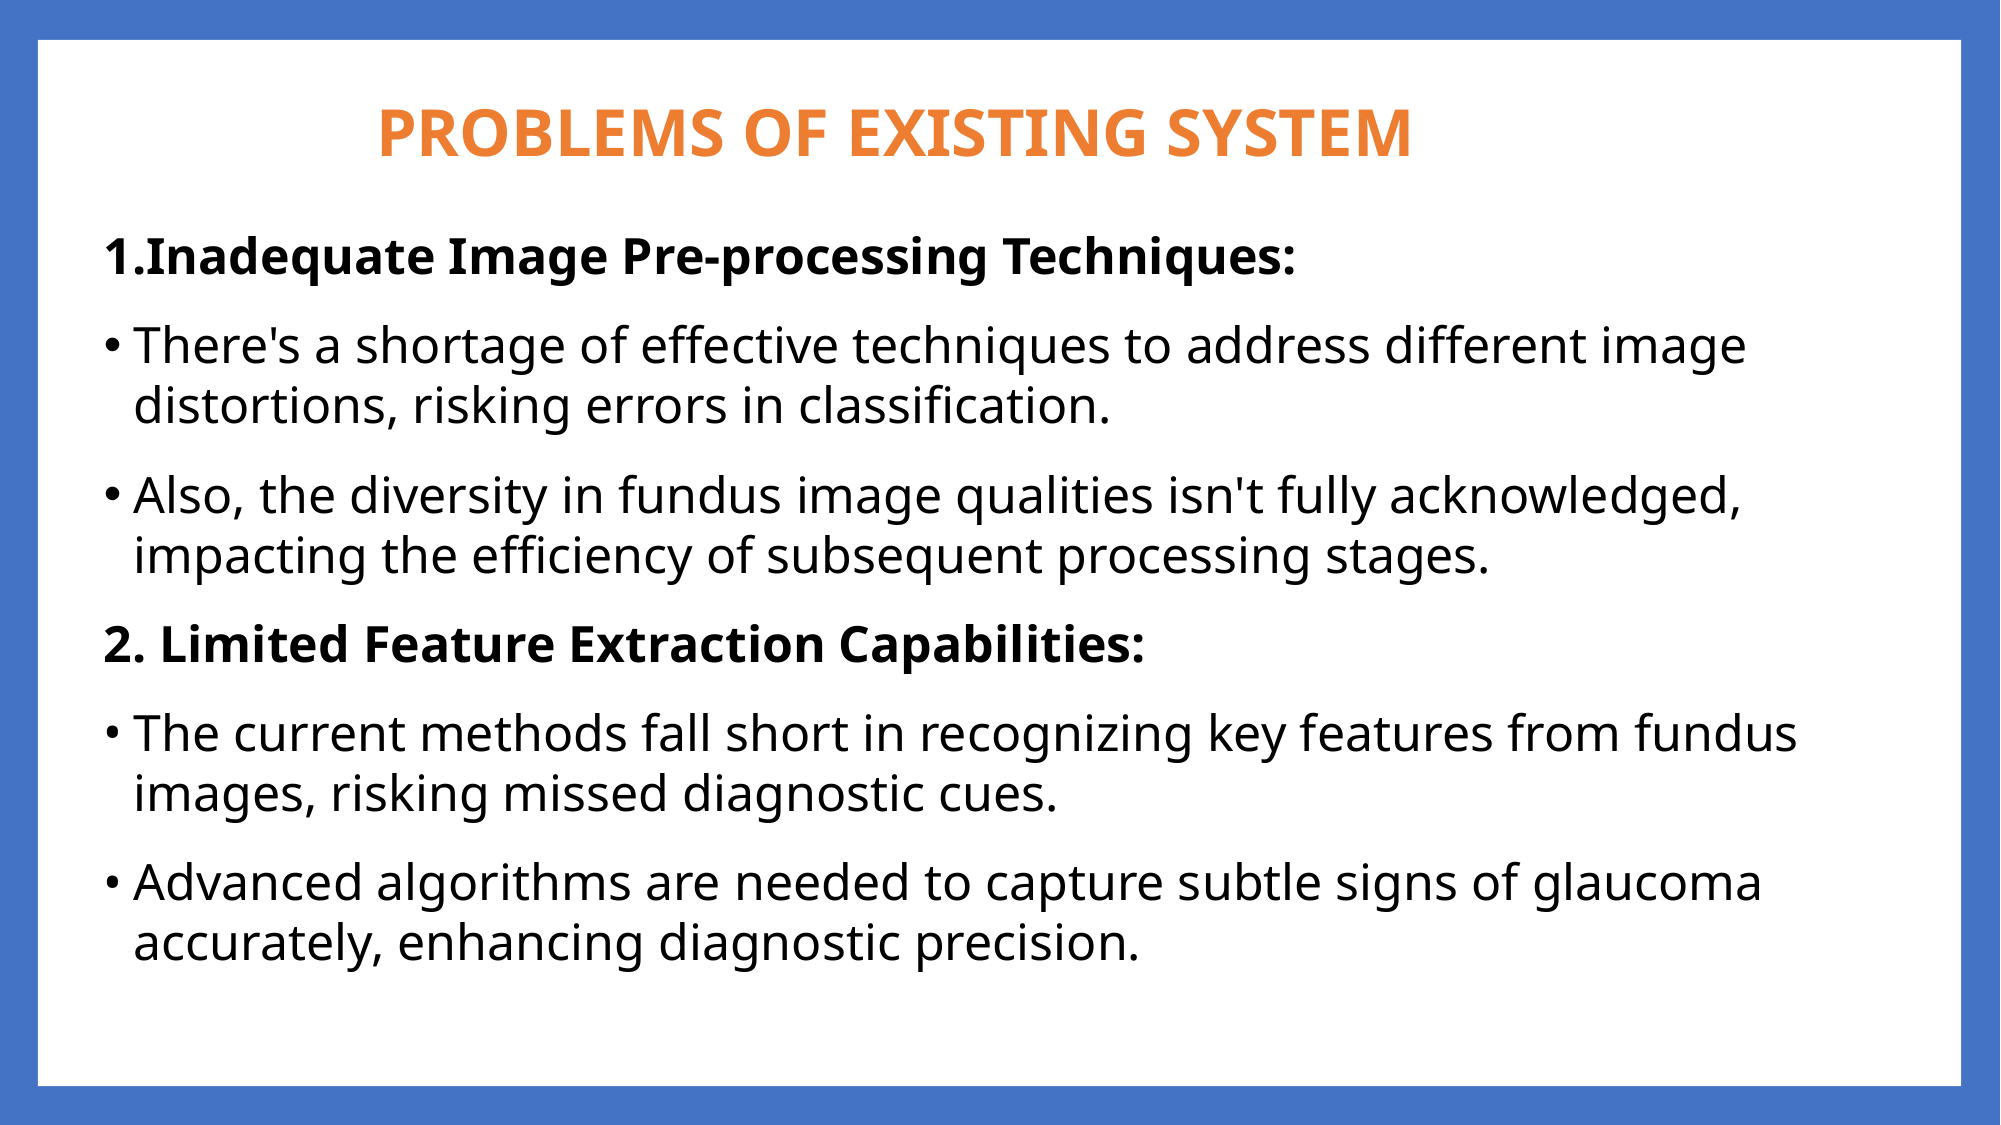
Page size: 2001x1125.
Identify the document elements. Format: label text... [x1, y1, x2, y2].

title PROBLEMS OF EXISTING SYSTEM [213, 85, 1690, 217]
list 1.Inadequate Image Pre-processing Techniques: There's a shortage of effective techniques to address different image distortions, risking errors in classification. Also, the diversity in fundus image qualities isn't fully acknowledged, impacting the efficiency of subsequent processing stages. 2. Limited Feature Extraction Capabilities: The current methods fall short in recognizing key features from fundus images, risking missed diagnostic cues. Advanced algorithms are needed to capture subtle signs of glaucoma accurately, enhancing diagnostic precision. [81, 217, 1934, 1062]
